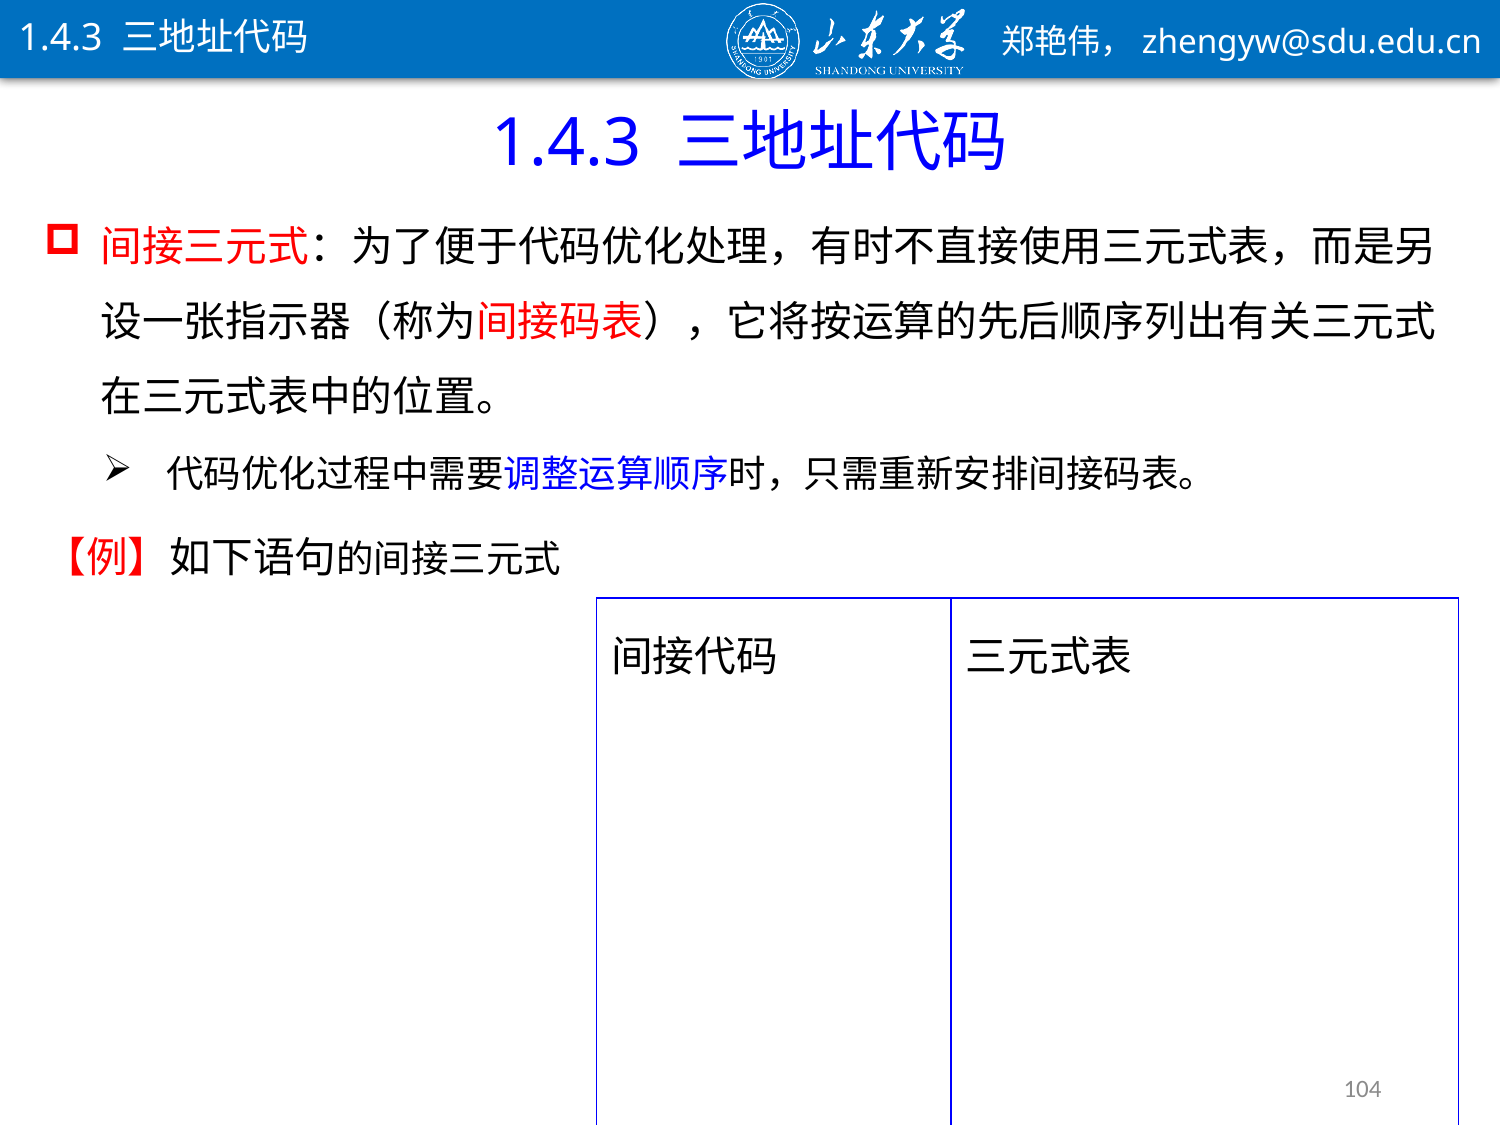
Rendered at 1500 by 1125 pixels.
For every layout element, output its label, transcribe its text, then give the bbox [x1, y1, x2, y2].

text_box 1.4.3 三地址代码 [3, 5, 324, 66]
text_box 间接三元式：为了便于代码优化处理，有时不直接使用三元式表，而是另设一张指示器（称为间接码表），它将按运算的先后顺序列出有关三元式在三元式表中的位置。 代码优化过程中需要调整运算顺序时，只需重新安排间接码表。 [29, 187, 1483, 503]
text_box 1.4.3 三地址代码 [0, 91, 1500, 187]
slide_number 104 [1059, 1057, 1397, 1118]
picture [726, 3, 965, 79]
